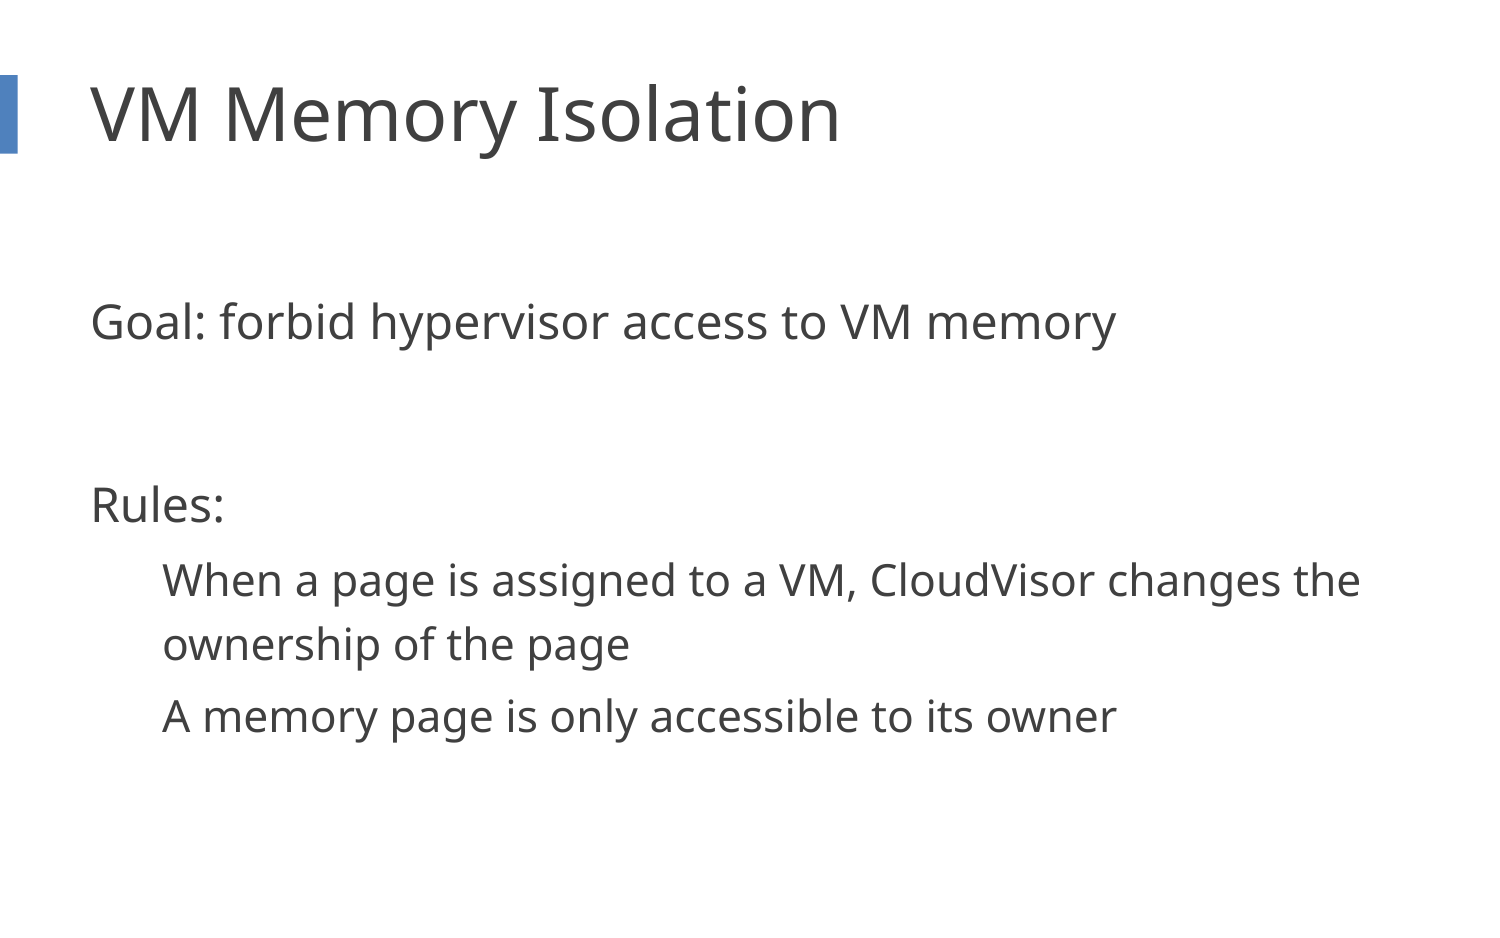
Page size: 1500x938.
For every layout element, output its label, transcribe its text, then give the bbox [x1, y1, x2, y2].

list Goal: forbid hypervisor access to VM memory Rules: When a page is assigned to a VM, CloudVisor changes the ownership of the page A memory page is only accessible to its owner [75, 271, 1425, 755]
title VM Memory Isolation [75, 37, 1425, 186]
